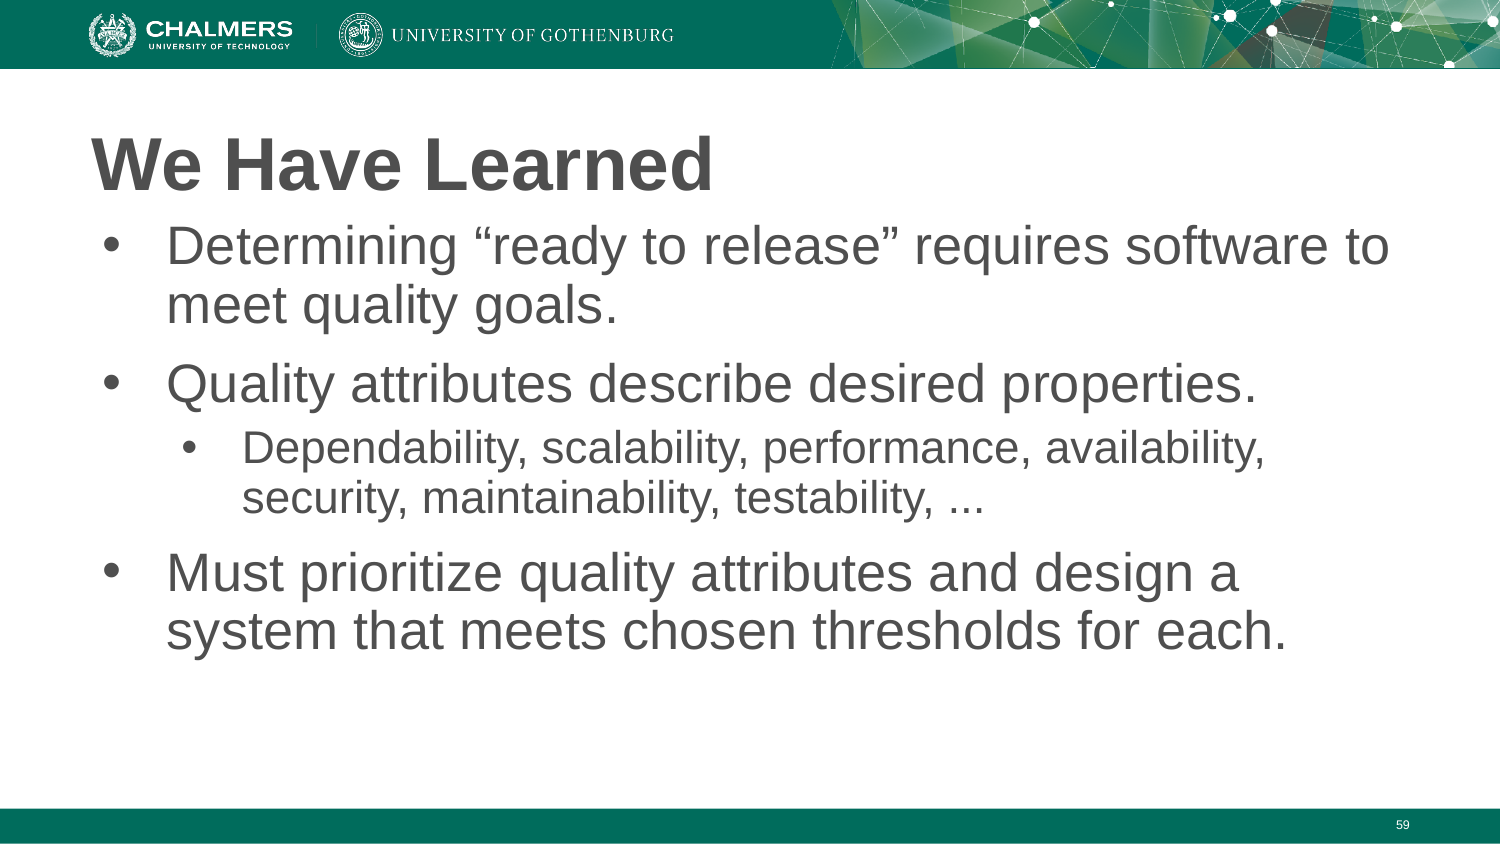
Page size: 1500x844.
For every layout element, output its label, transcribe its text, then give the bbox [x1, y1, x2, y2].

slide_number ‹#› [1074, 809, 1425, 844]
list Determining “ready to release” requires software to meet quality goals. Quality attributes describe desired properties. Dependability, scalability, performance, availability, security, maintainability, testability, ... Must prioritize quality attributes and design a system that meets chosen thresholds for each. [76, 210, 1425, 782]
title We Have Learned [76, 100, 1425, 210]
picture [64, 0, 696, 85]
picture [759, 0, 1500, 68]
